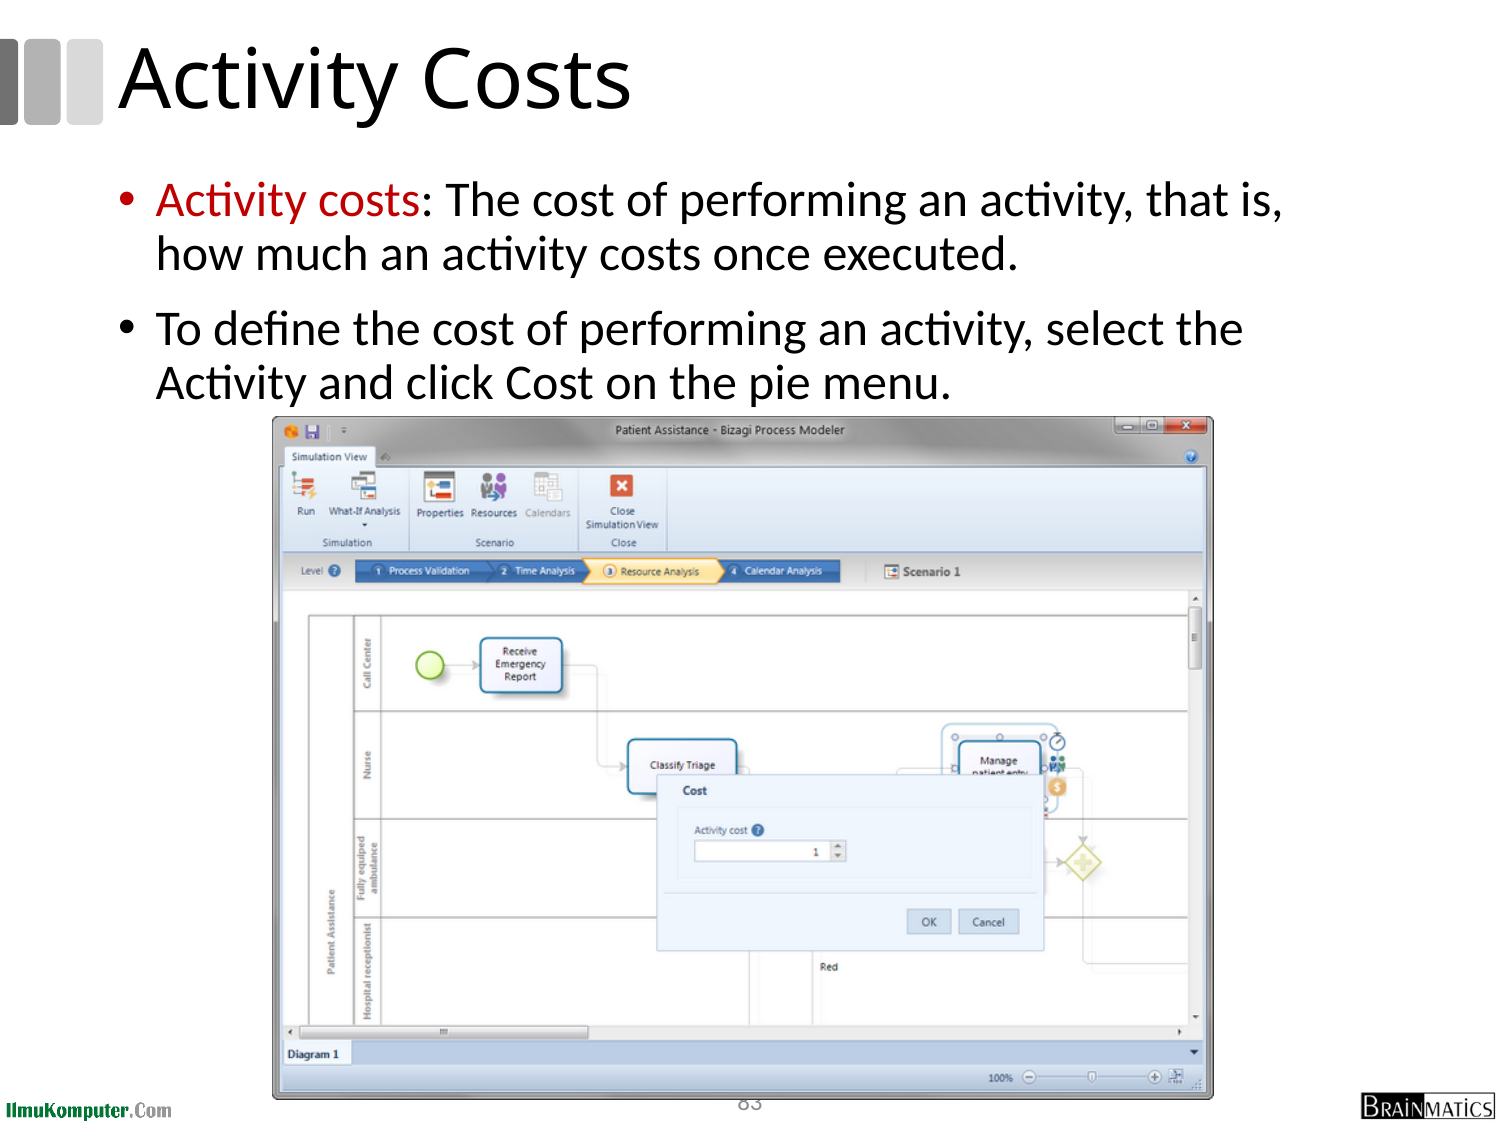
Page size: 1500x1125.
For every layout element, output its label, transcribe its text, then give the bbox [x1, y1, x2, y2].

picture [271, 416, 1214, 1100]
list Activity costs: The cost of performing an activity, that is, how much an activity costs once executed. To define the cost of performing an activity, select the Activity and click Cost on the pie menu. [103, 166, 1397, 1042]
picture [4, 1095, 173, 1125]
title Activity Costs [103, 24, 1498, 138]
slide_number 83 [581, 1100, 919, 1125]
picture [1358, 1089, 1498, 1123]
